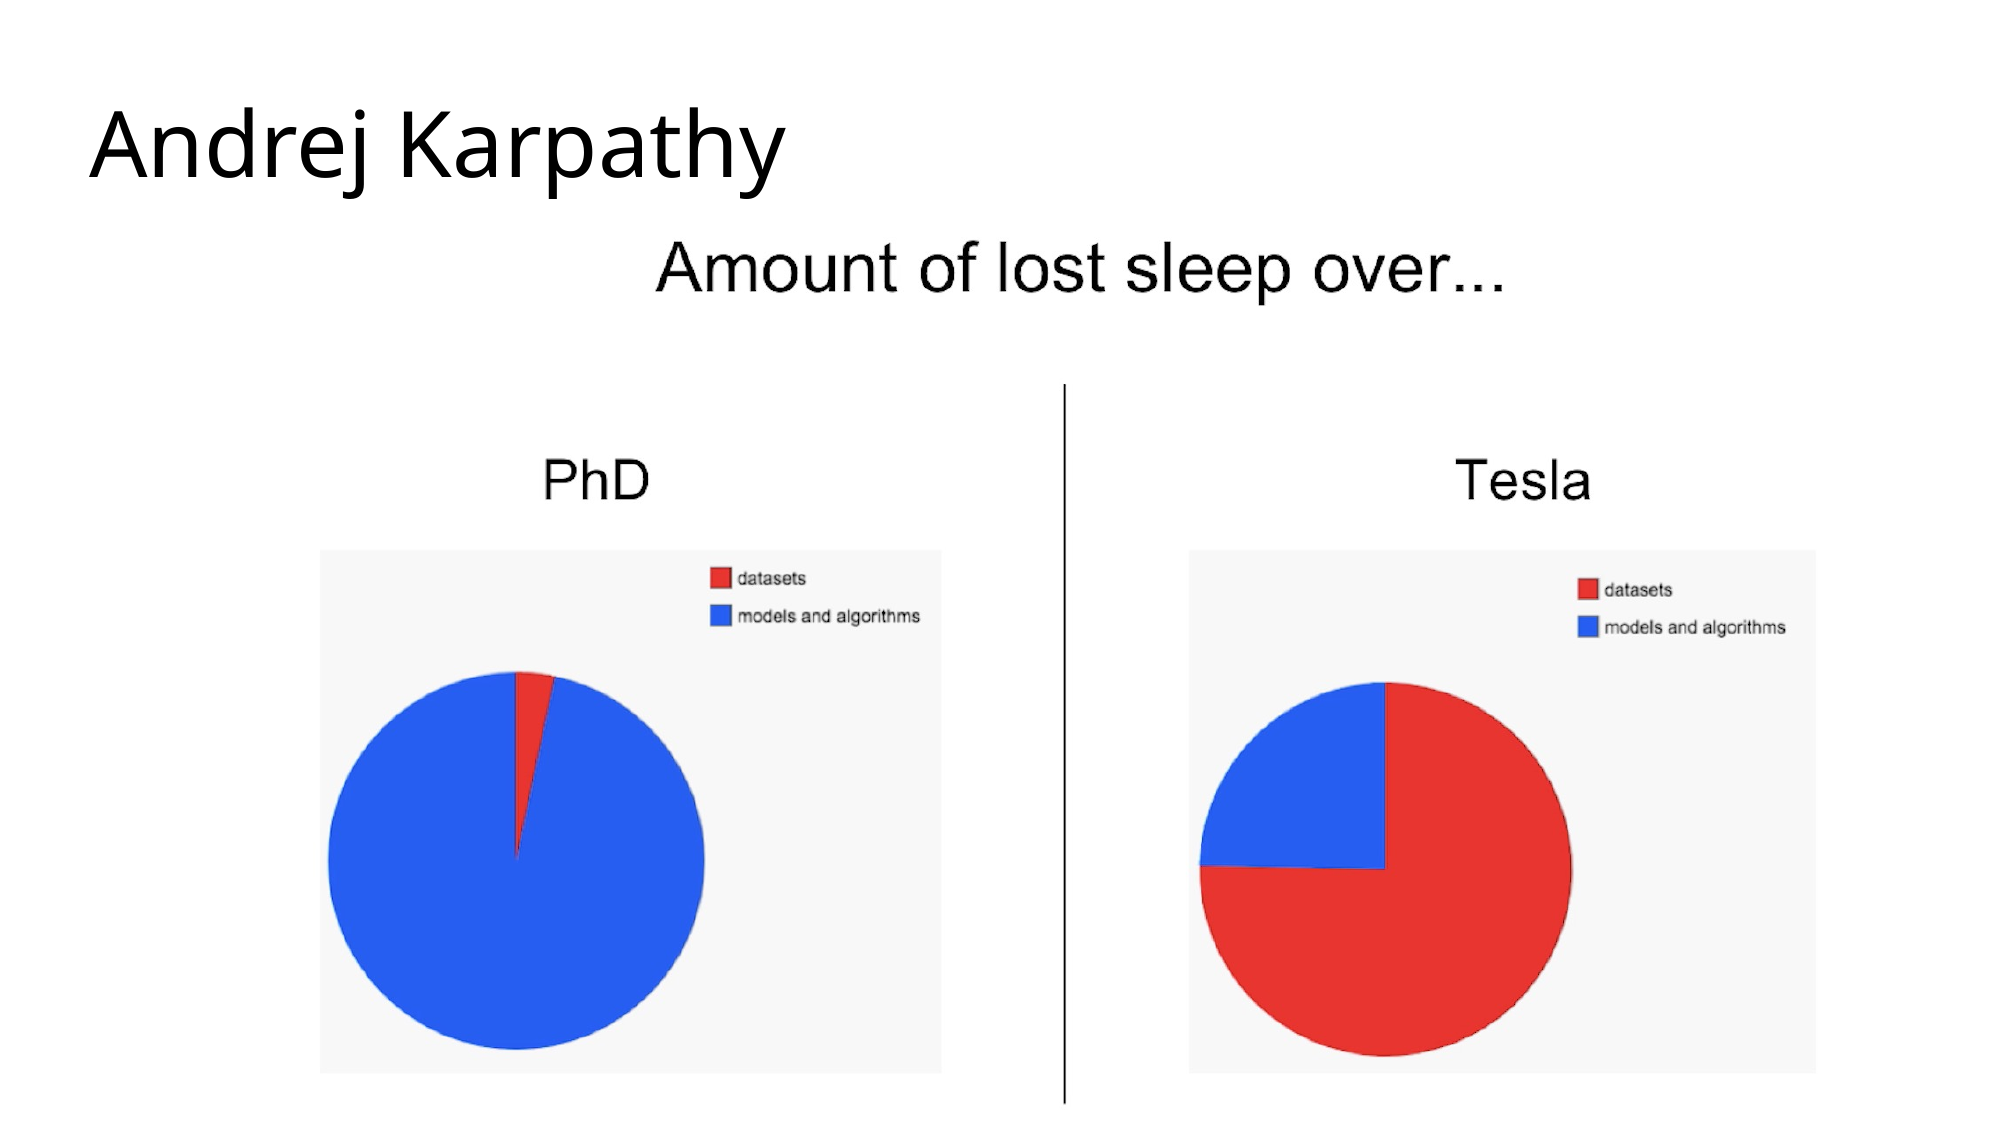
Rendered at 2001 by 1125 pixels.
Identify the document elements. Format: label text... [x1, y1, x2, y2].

title Andrej Karpathy [74, 38, 1800, 257]
picture [242, 215, 1926, 1125]
